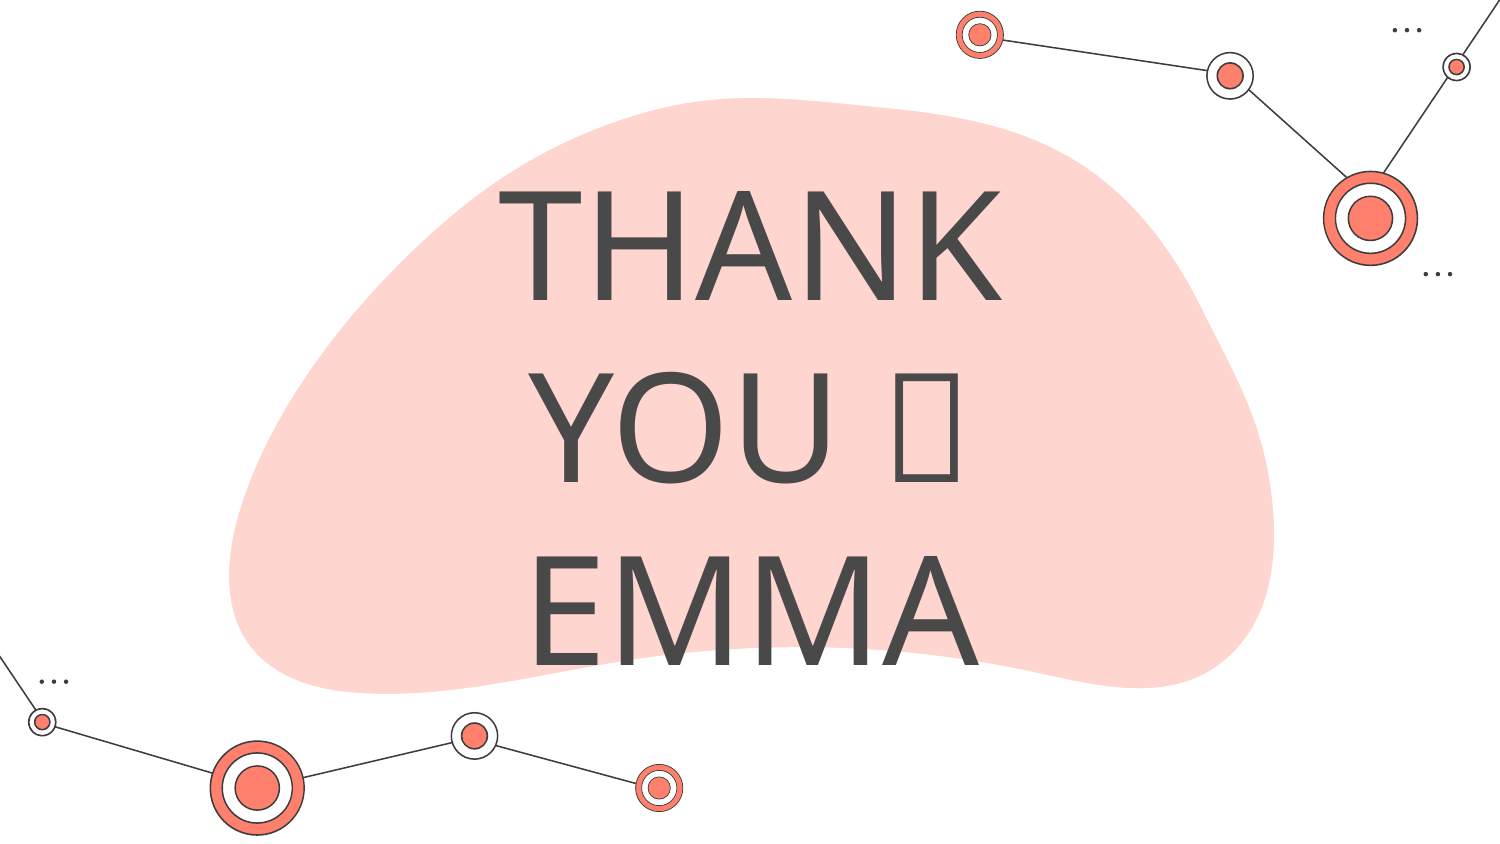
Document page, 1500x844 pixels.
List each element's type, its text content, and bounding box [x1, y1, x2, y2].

title THANK YOU  EMMA [430, 265, 1071, 578]
